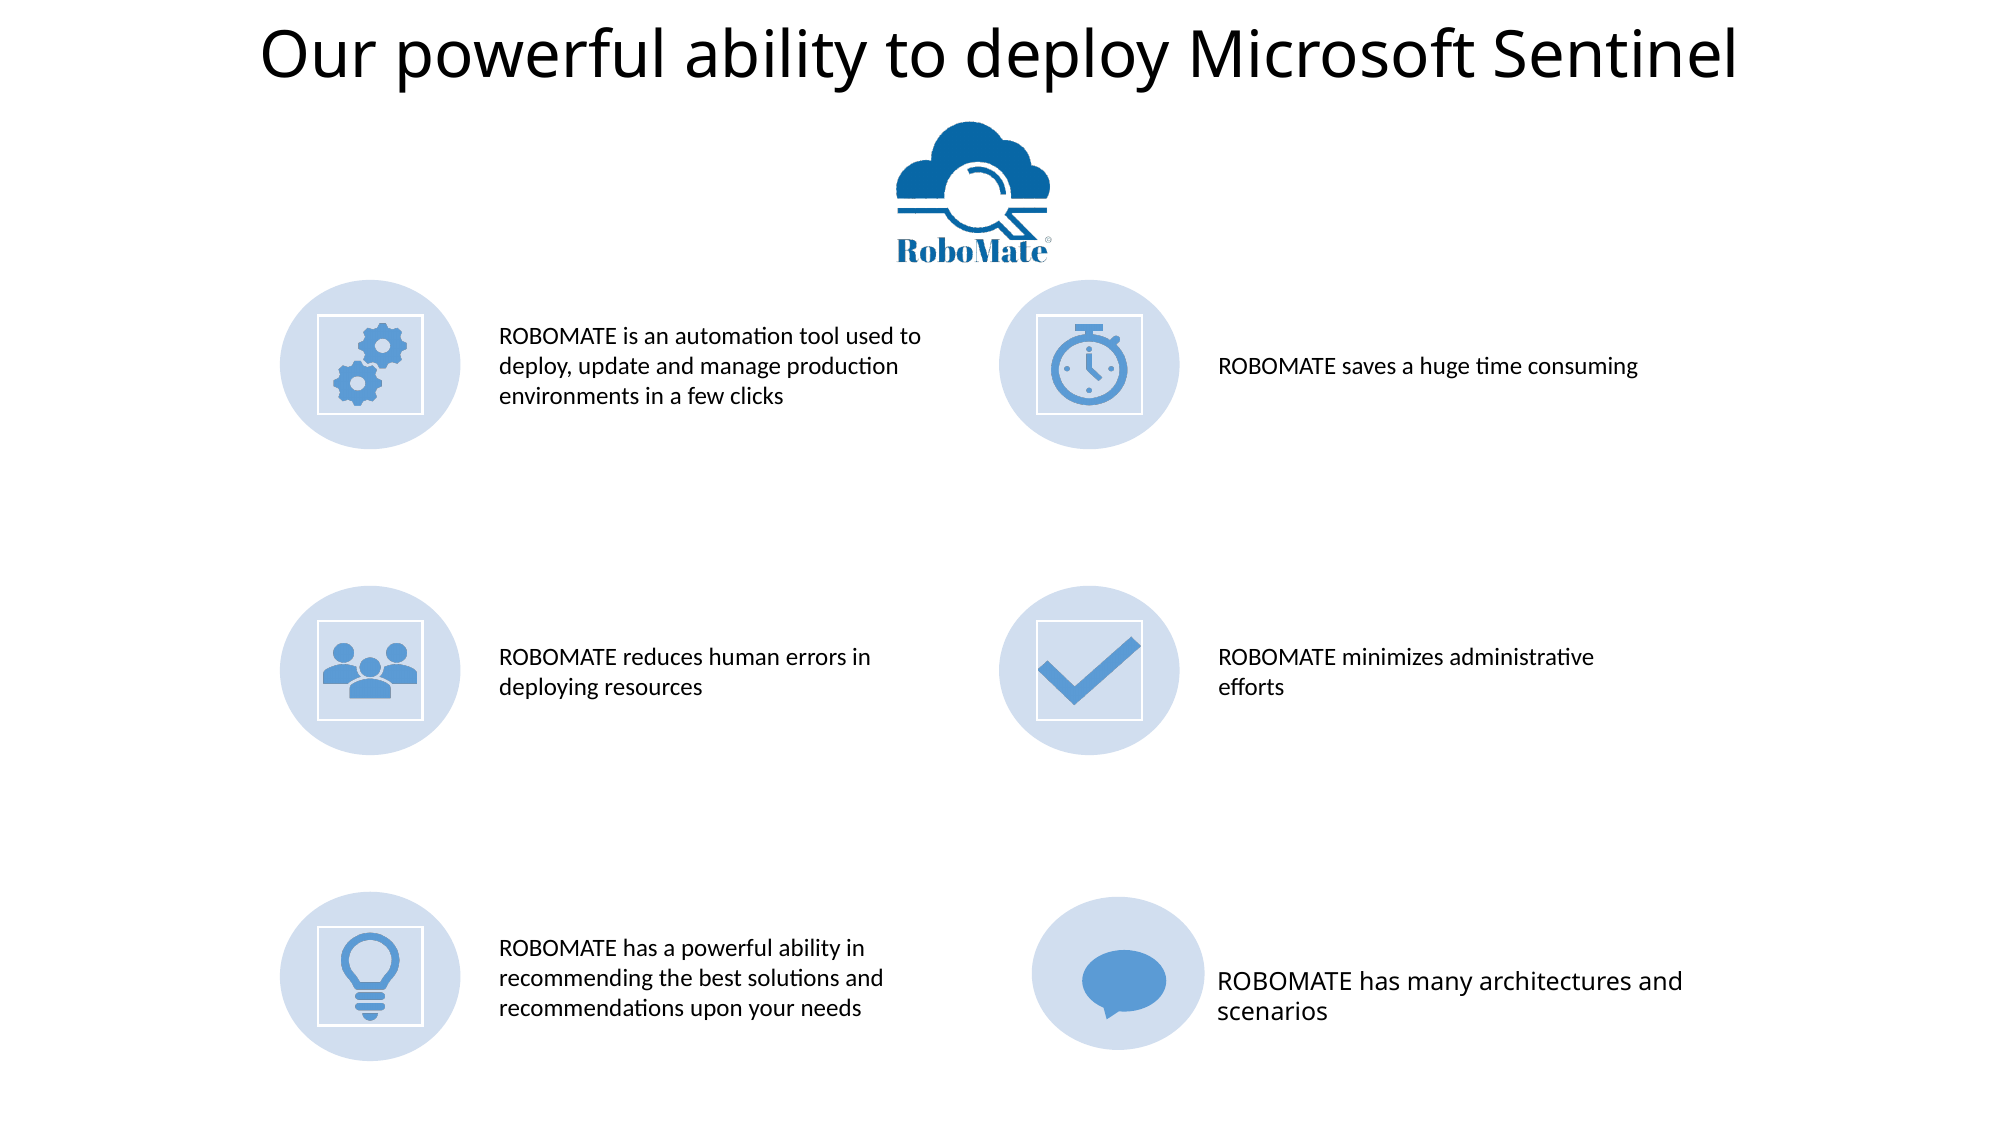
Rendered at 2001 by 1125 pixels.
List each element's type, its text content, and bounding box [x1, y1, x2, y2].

picture [891, 120, 1055, 266]
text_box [279, 279, 1645, 1062]
title Our powerful ability to deploy Microsoft Sentinel [96, 13, 1904, 100]
text_box ROBOMATE has many architectures and scenarios [1645, 957, 1802, 1033]
